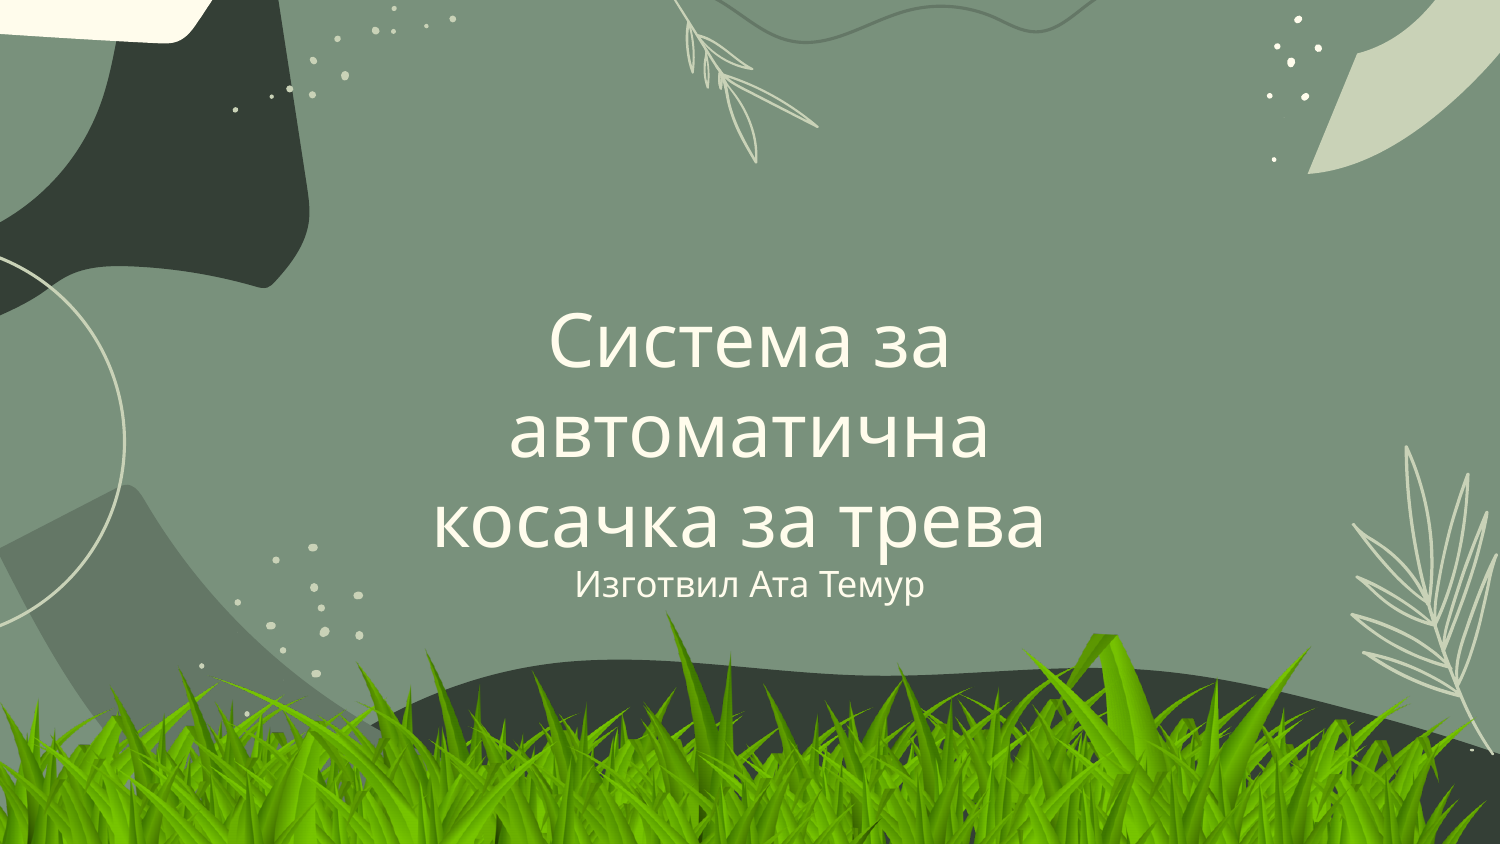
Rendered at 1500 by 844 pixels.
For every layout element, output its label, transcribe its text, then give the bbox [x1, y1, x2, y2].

title Система за автоматична косачка за трева [311, 277, 1189, 491]
picture [0, 610, 1487, 844]
subtitle Изготвил Ата Темур [344, 546, 1156, 609]
